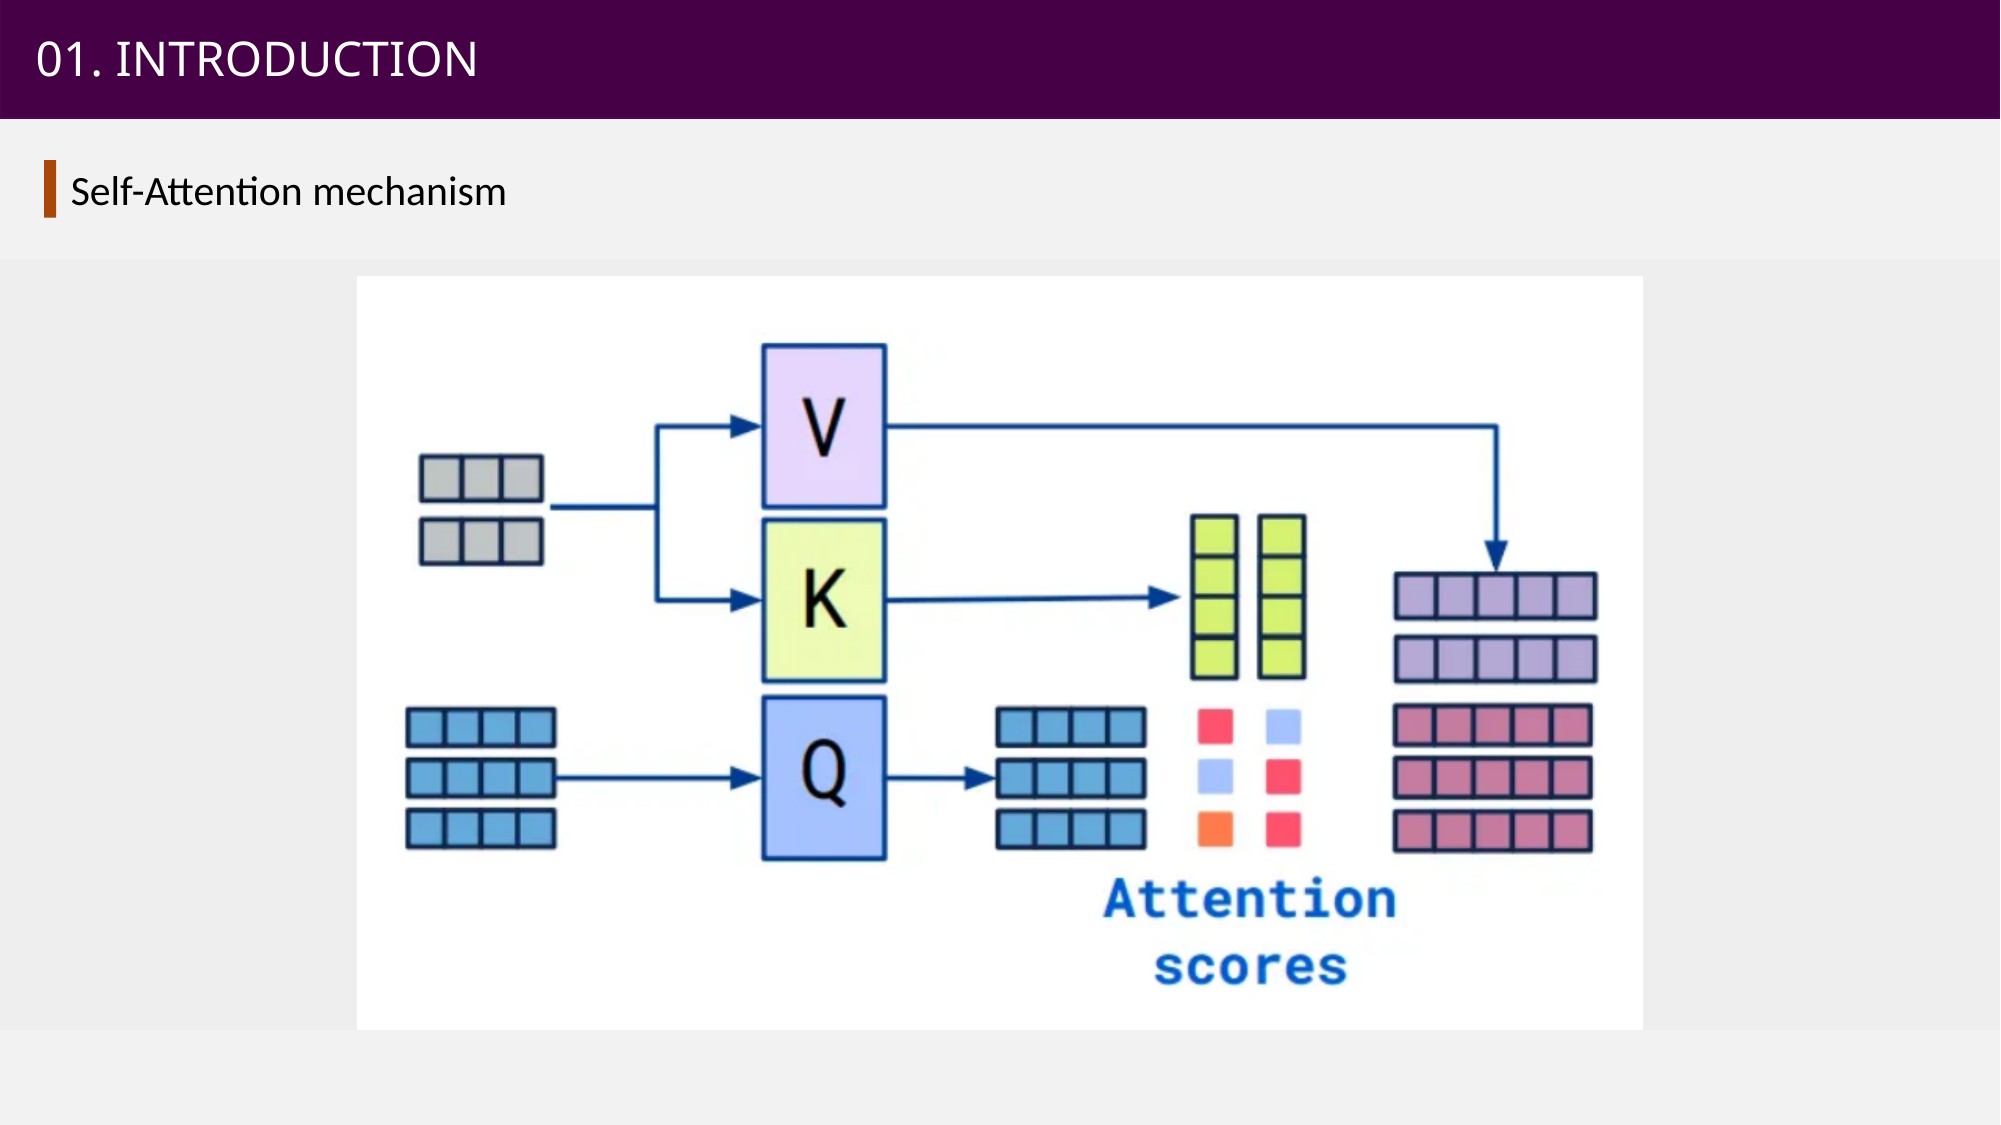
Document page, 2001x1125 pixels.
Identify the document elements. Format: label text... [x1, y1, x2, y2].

text_box [0, 259, 2000, 1031]
picture [357, 276, 1643, 1030]
text_box Self-Attention mechanism [56, 156, 1519, 221]
text_box [43, 159, 56, 219]
text_box 01. INTRODUCTION [20, 21, 1014, 94]
text_box [0, 0, 2000, 119]
